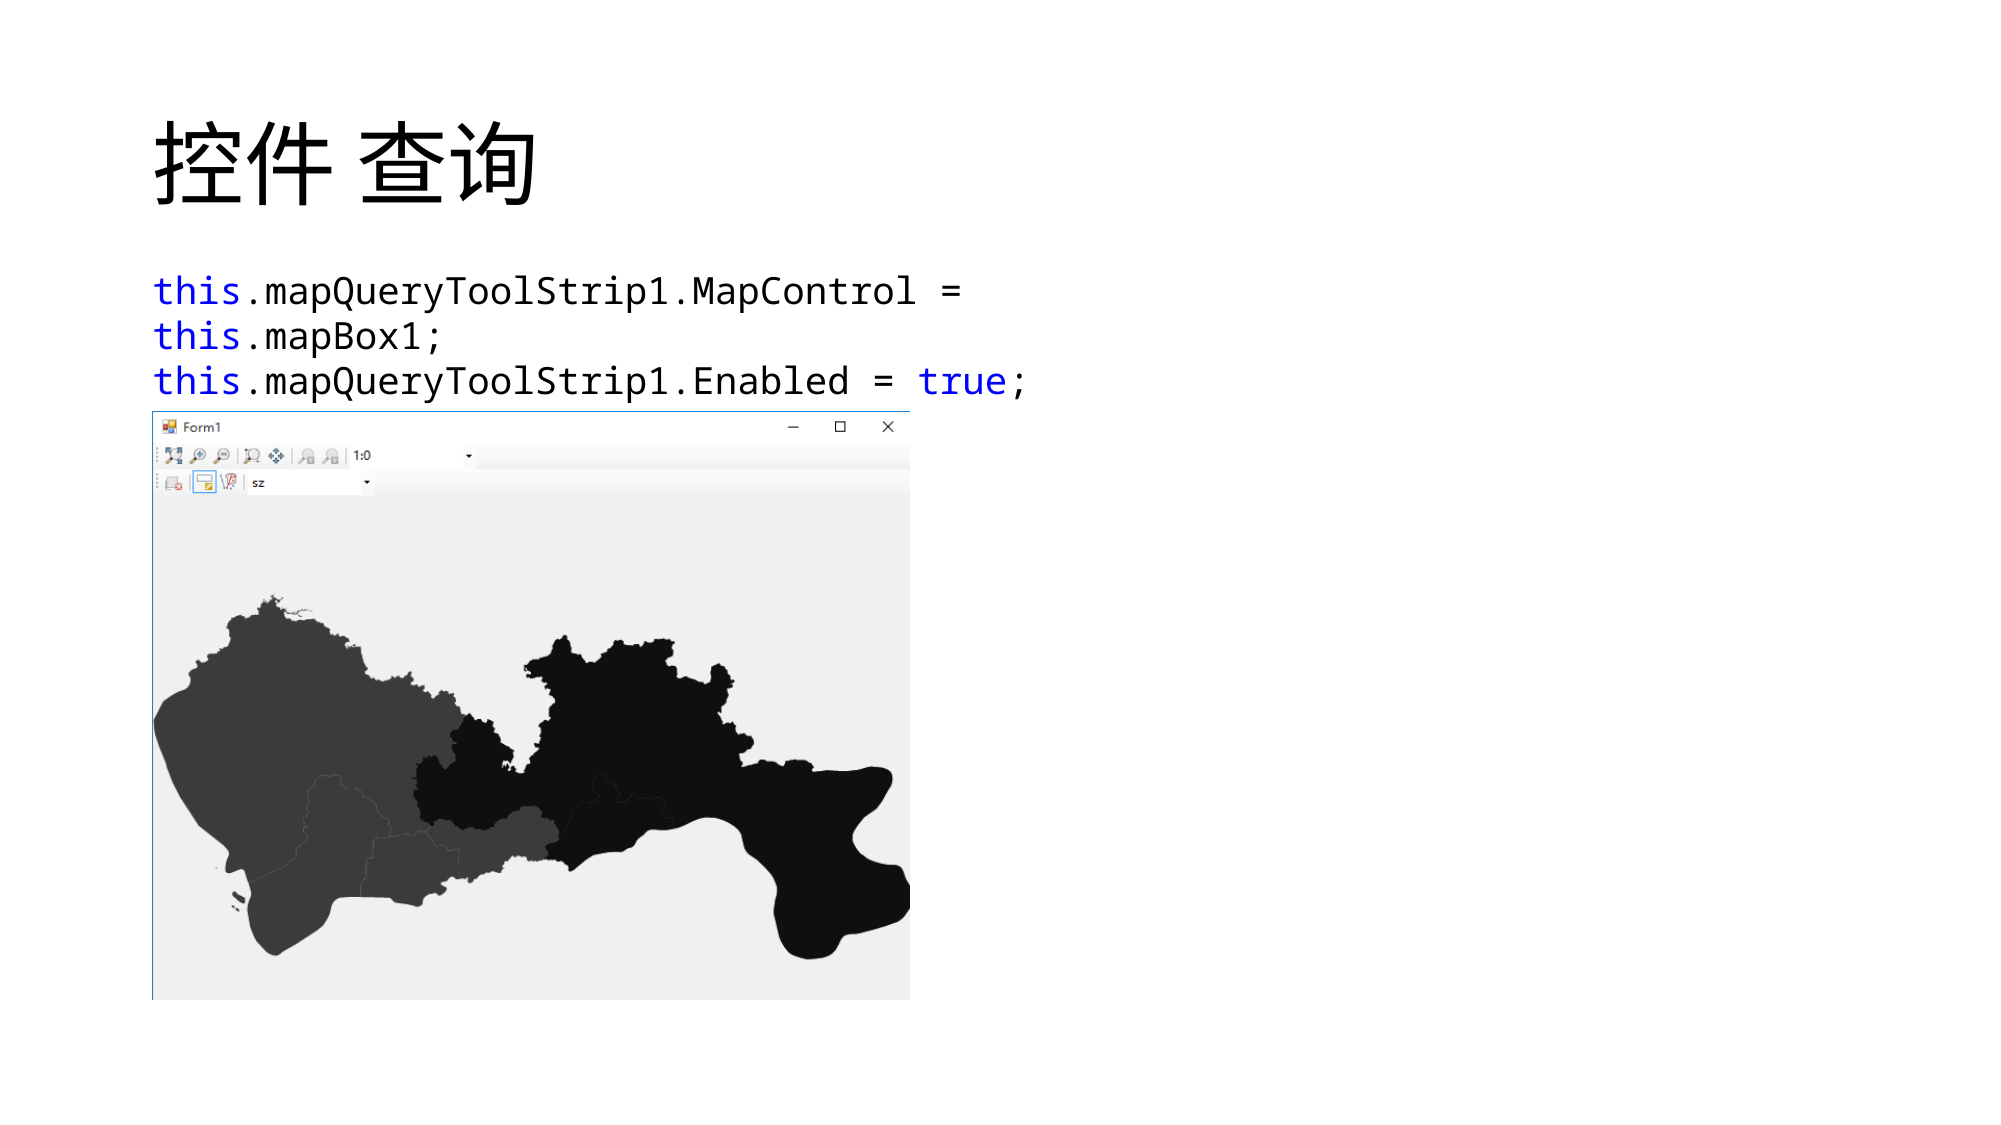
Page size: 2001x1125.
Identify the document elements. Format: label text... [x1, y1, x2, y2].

text_box this.mapQueryToolStrip1.MapControl = this.mapBox1; this.mapQueryToolStrip1.Enabled = true; [137, 259, 1138, 410]
picture [152, 411, 910, 1000]
title 控件 查询 [137, 59, 1863, 278]
